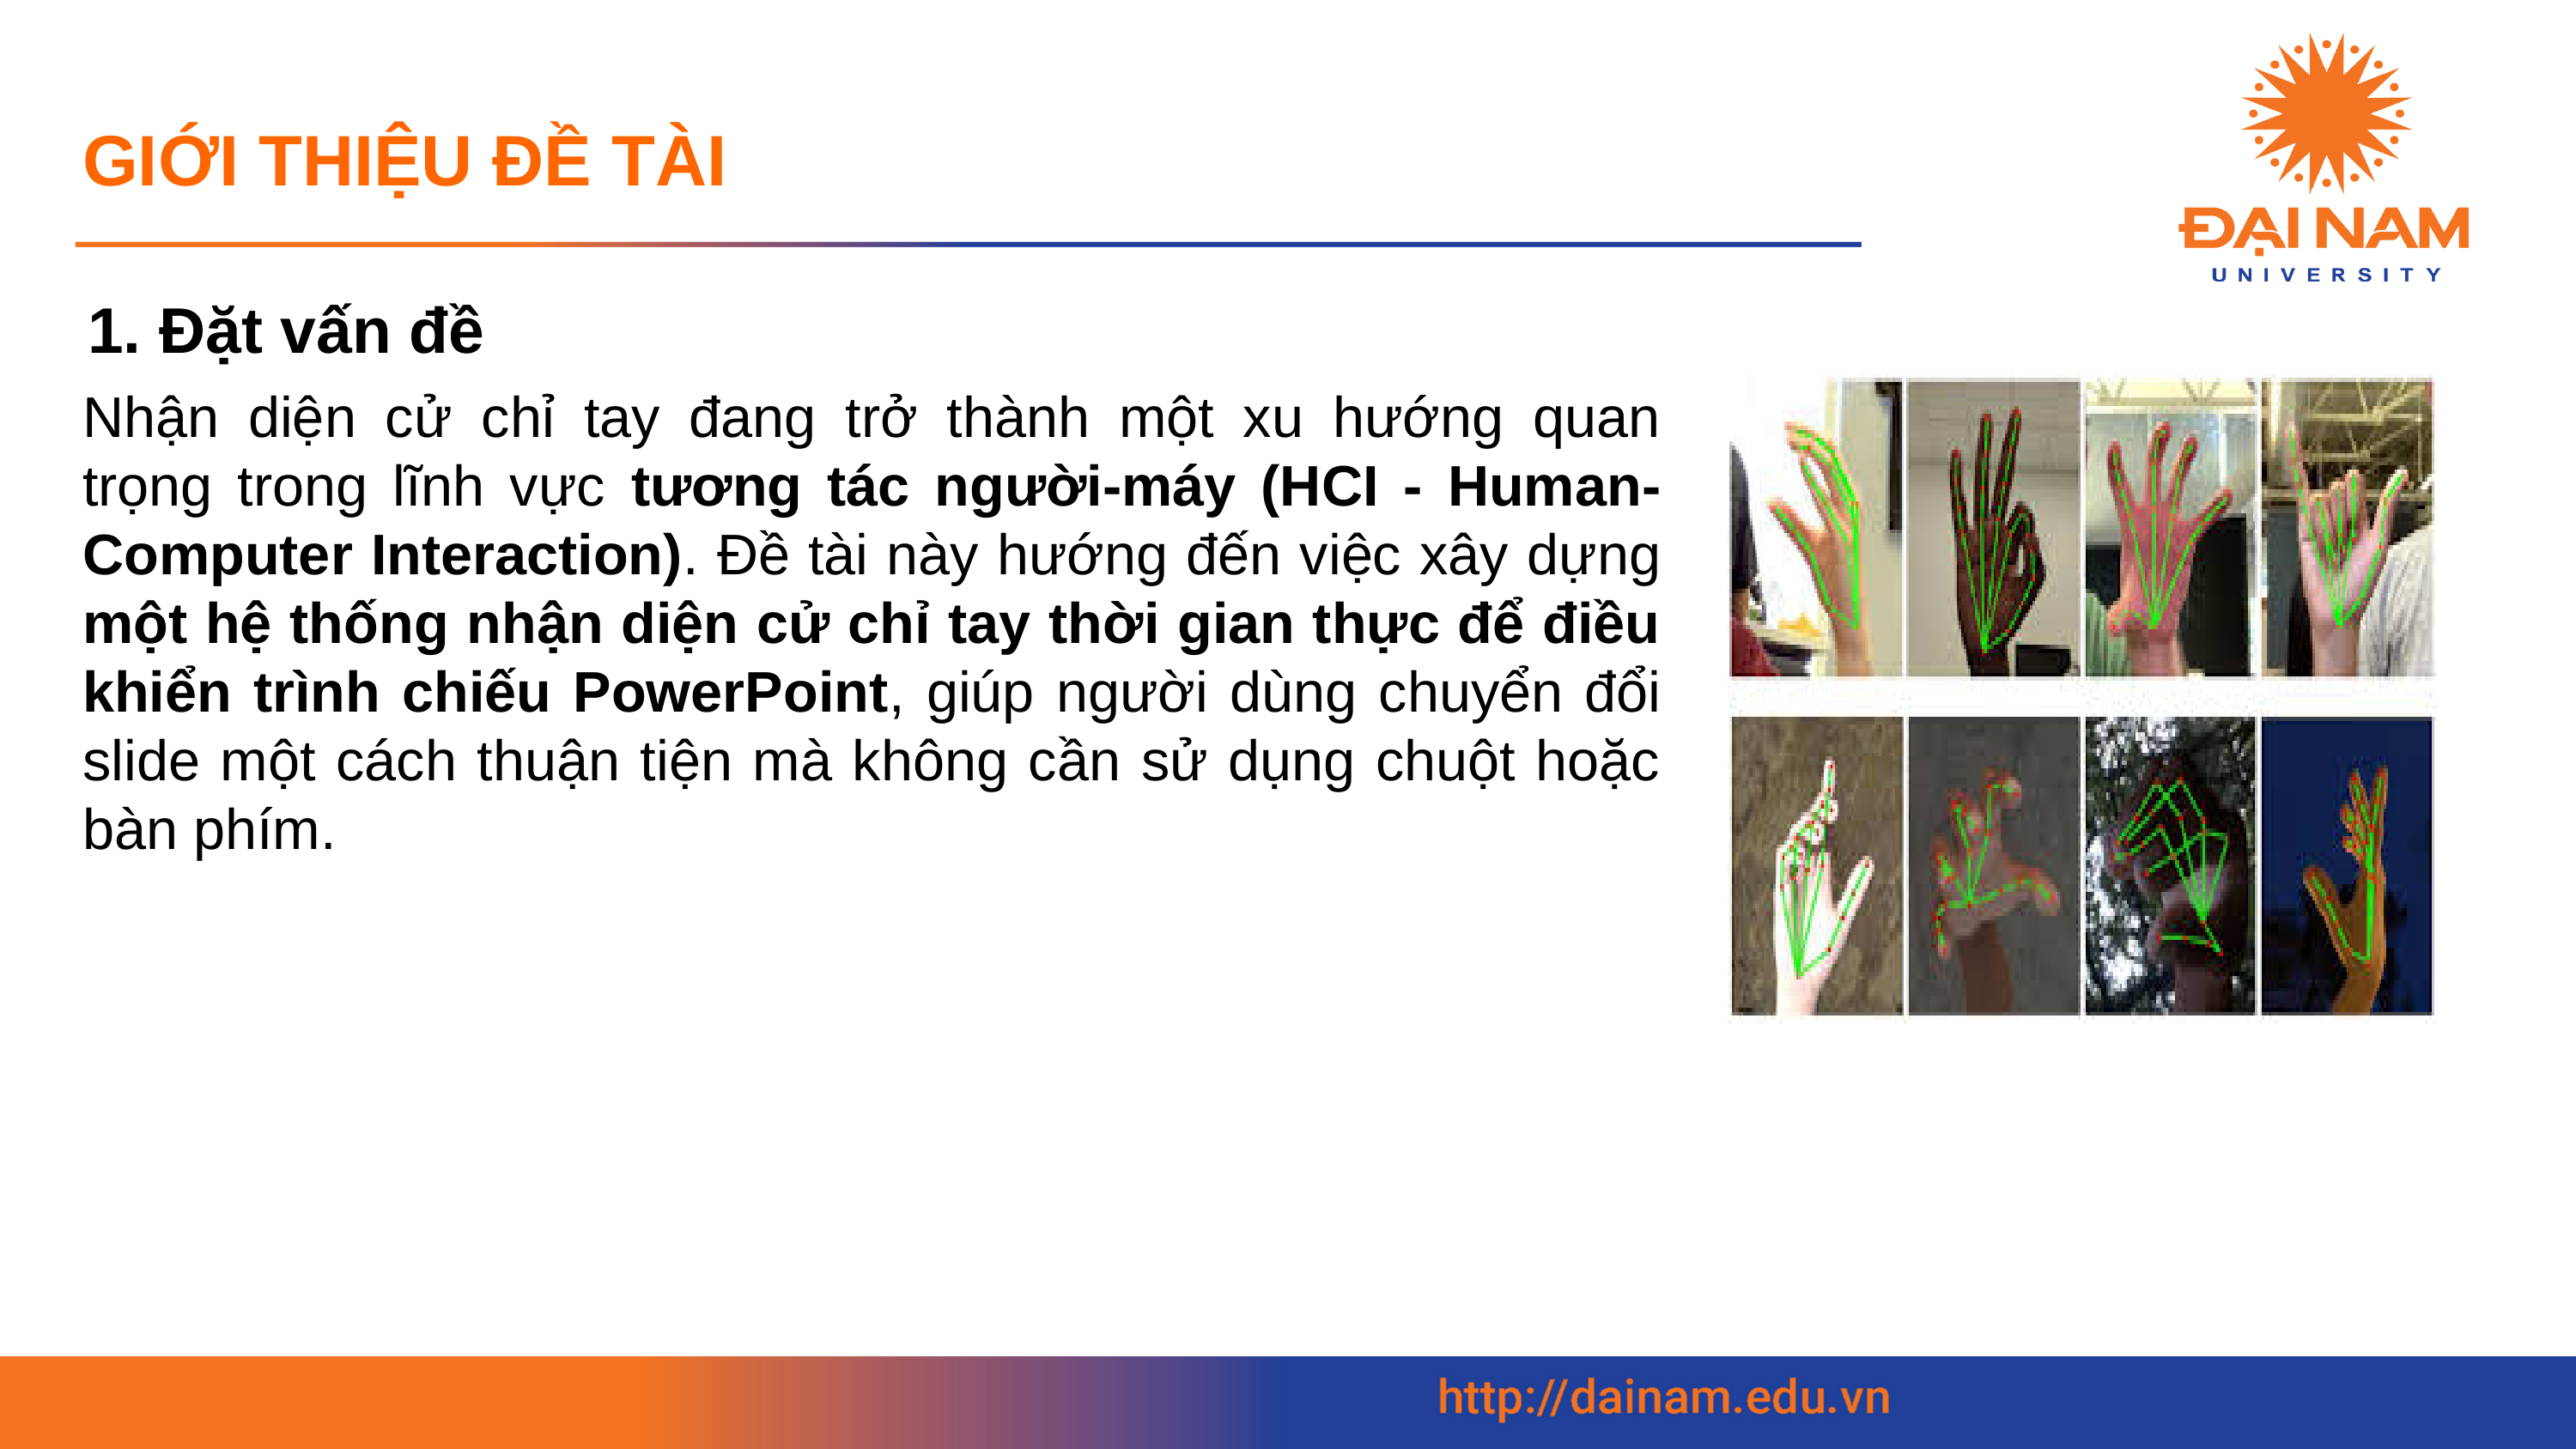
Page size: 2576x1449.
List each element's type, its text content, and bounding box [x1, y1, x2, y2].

text_box 1. Đặt vấn đề [75, 282, 2201, 373]
picture [1728, 374, 2437, 1024]
picture [75, 241, 1862, 247]
text_box GIỚI THIỆU ĐỀ TÀI [70, 107, 1941, 207]
text_box [0, 1356, 2576, 1449]
text_box Nhận diện cử chỉ tay đang trở thành một xu hướng quan trọng trong lĩnh vực tương tác người-máy (HCI - Human-Computer Interaction). Đề tài này hướng đến việc xây dựng một hệ thống nhận diện cử chỉ tay thời gian thực để điều khiển trình chiếu PowerPoint, giúp người dùng chuyển đổi slide một cách thuận tiện mà không cần sử dụng chuột hoặc bàn phím. [70, 373, 1674, 867]
text_box [2178, 33, 2469, 282]
